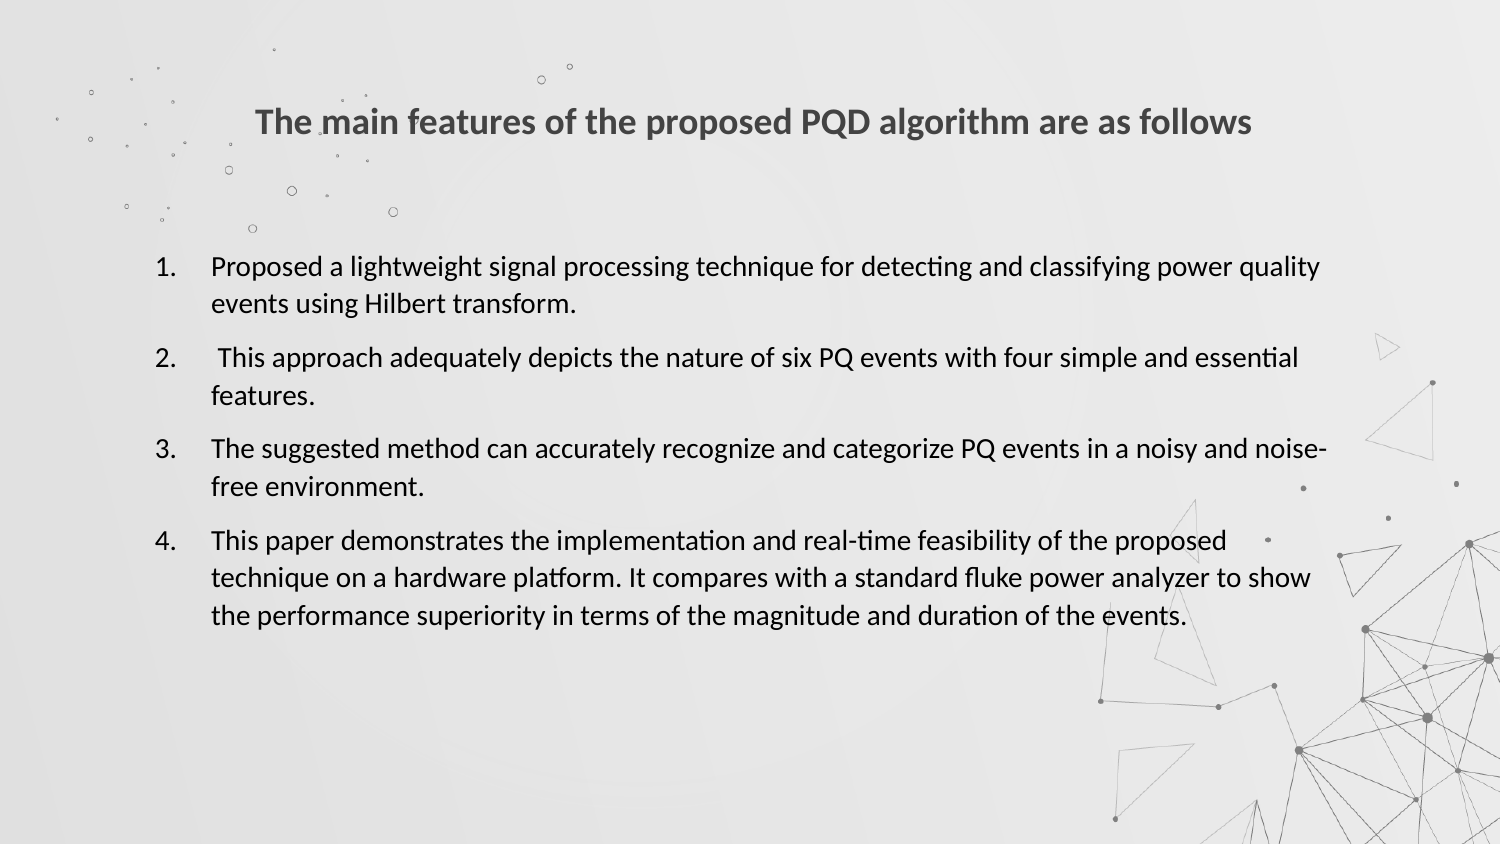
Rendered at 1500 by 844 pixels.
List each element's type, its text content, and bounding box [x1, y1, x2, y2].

picture [0, 0, 1500, 844]
title The main features of the proposed PQD algorithm are as follows [195, 81, 1305, 238]
text_box Proposed a lightweight signal processing technique for detecting and classifying power quality events using Hilbert transform. This approach adequately depicts the nature of six PQ events with four simple and essential features. The suggested method can accurately recognize and categorize PQ events in a noisy and noise-free environment. This paper demonstrates the implementation and real-time feasibility of the proposed technique on a hardware platform. It compares with a standard fluke power analyzer to show the performance superiority in terms of the magnitude and duration of the events. [140, 237, 1360, 639]
